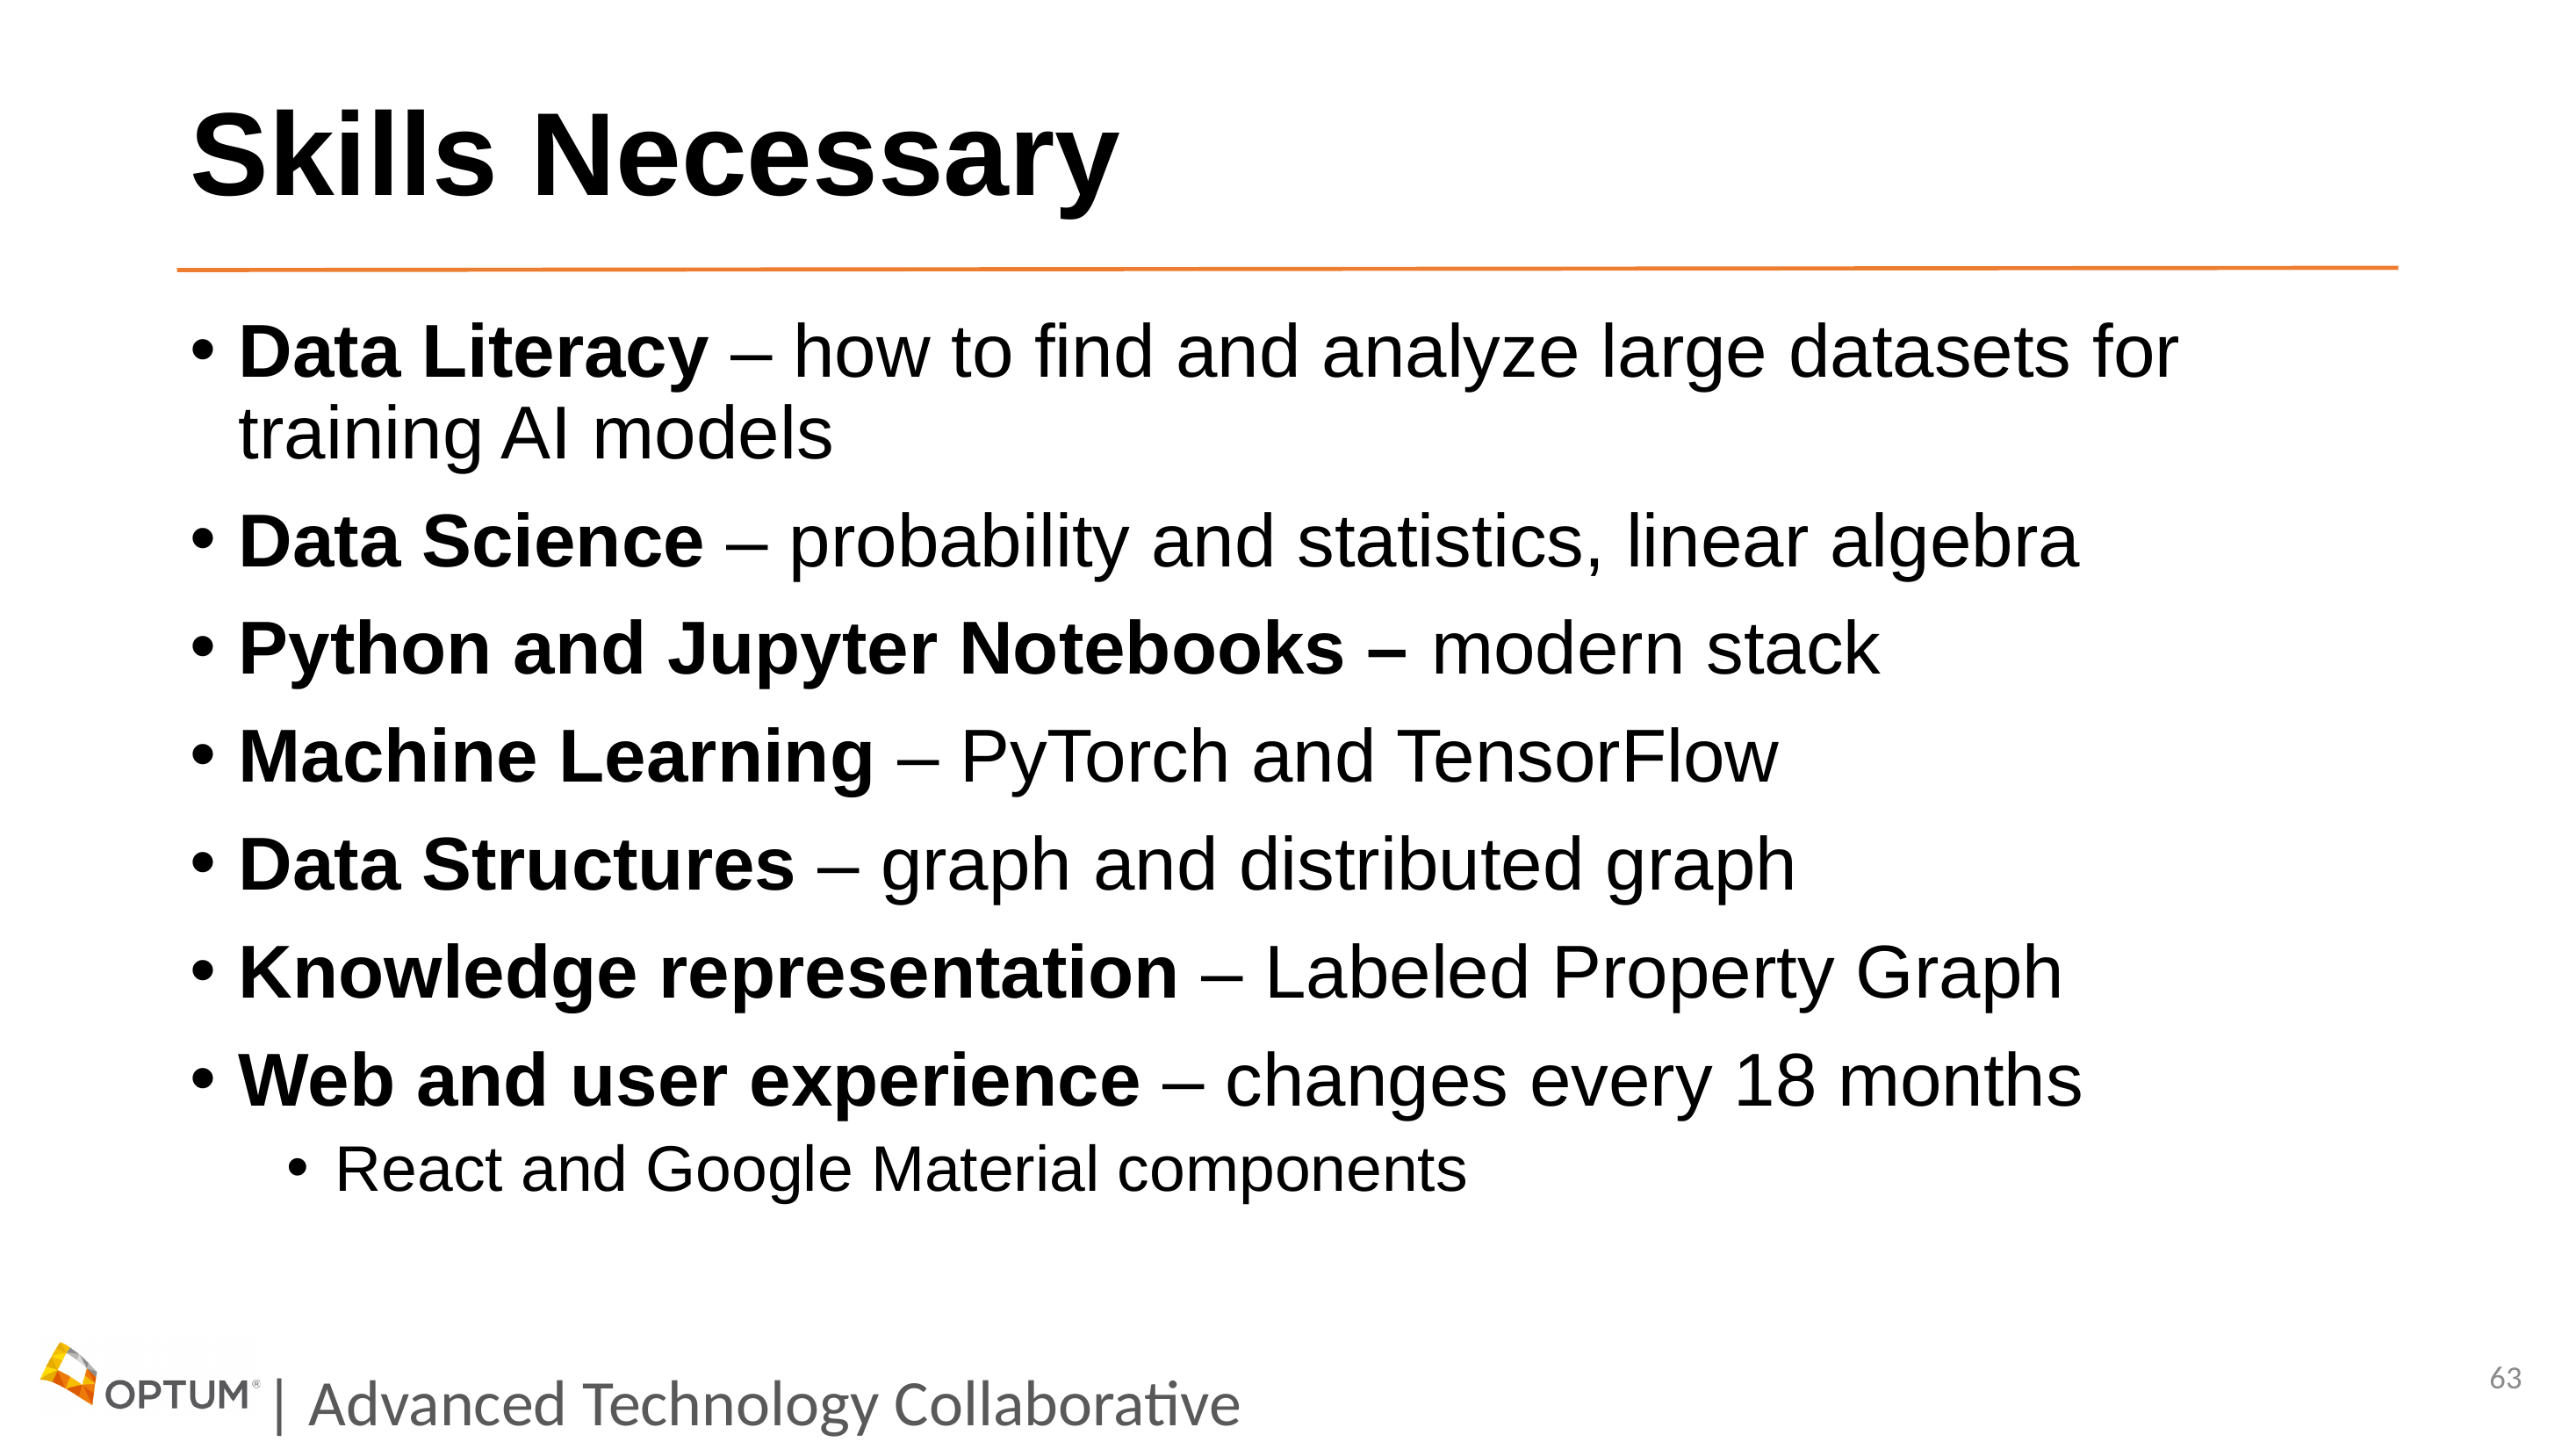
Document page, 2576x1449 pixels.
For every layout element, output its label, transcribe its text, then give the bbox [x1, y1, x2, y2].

slide_number 63 [1955, 1337, 2536, 1415]
picture [40, 1337, 261, 1415]
list Data Literacy – how to find and analyze large datasets for training AI models Data Science – probability and statistics, linear algebra Python and Jupyter Notebooks – modern stack Machine Learning – PyTorch and TensorFlow Data Structures – graph and distributed graph Knowledge representation – Labeled Property Graph Web and user experience – changes every 18 months React and Google Material components [176, 306, 2399, 1306]
title Skills Necessary [176, 76, 2399, 236]
